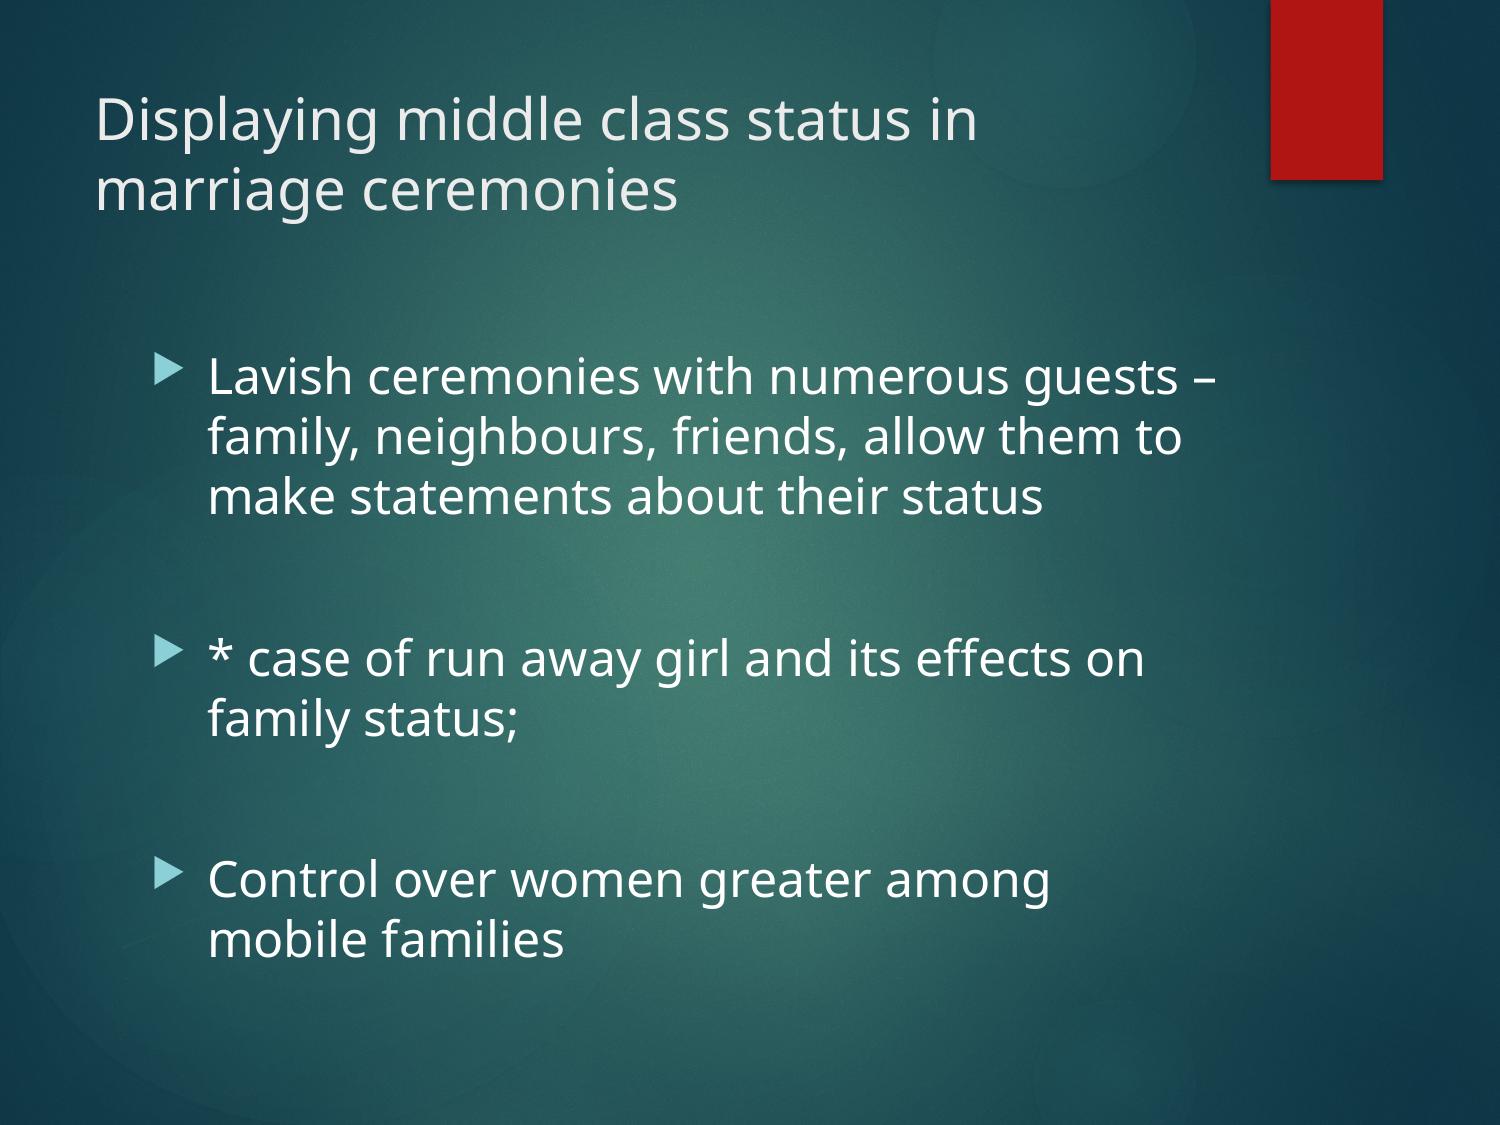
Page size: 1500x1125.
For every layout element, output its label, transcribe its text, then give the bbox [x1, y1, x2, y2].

list Lavish ceremonies with numerous guests – family, neighbours, friends, allow them to make statements about their status * case of run away girl and its effects on family status; Control over women greater among mobile families [135, 336, 1237, 1025]
title Displaying middle class status in marriage ceremonies [79, 74, 1237, 304]
